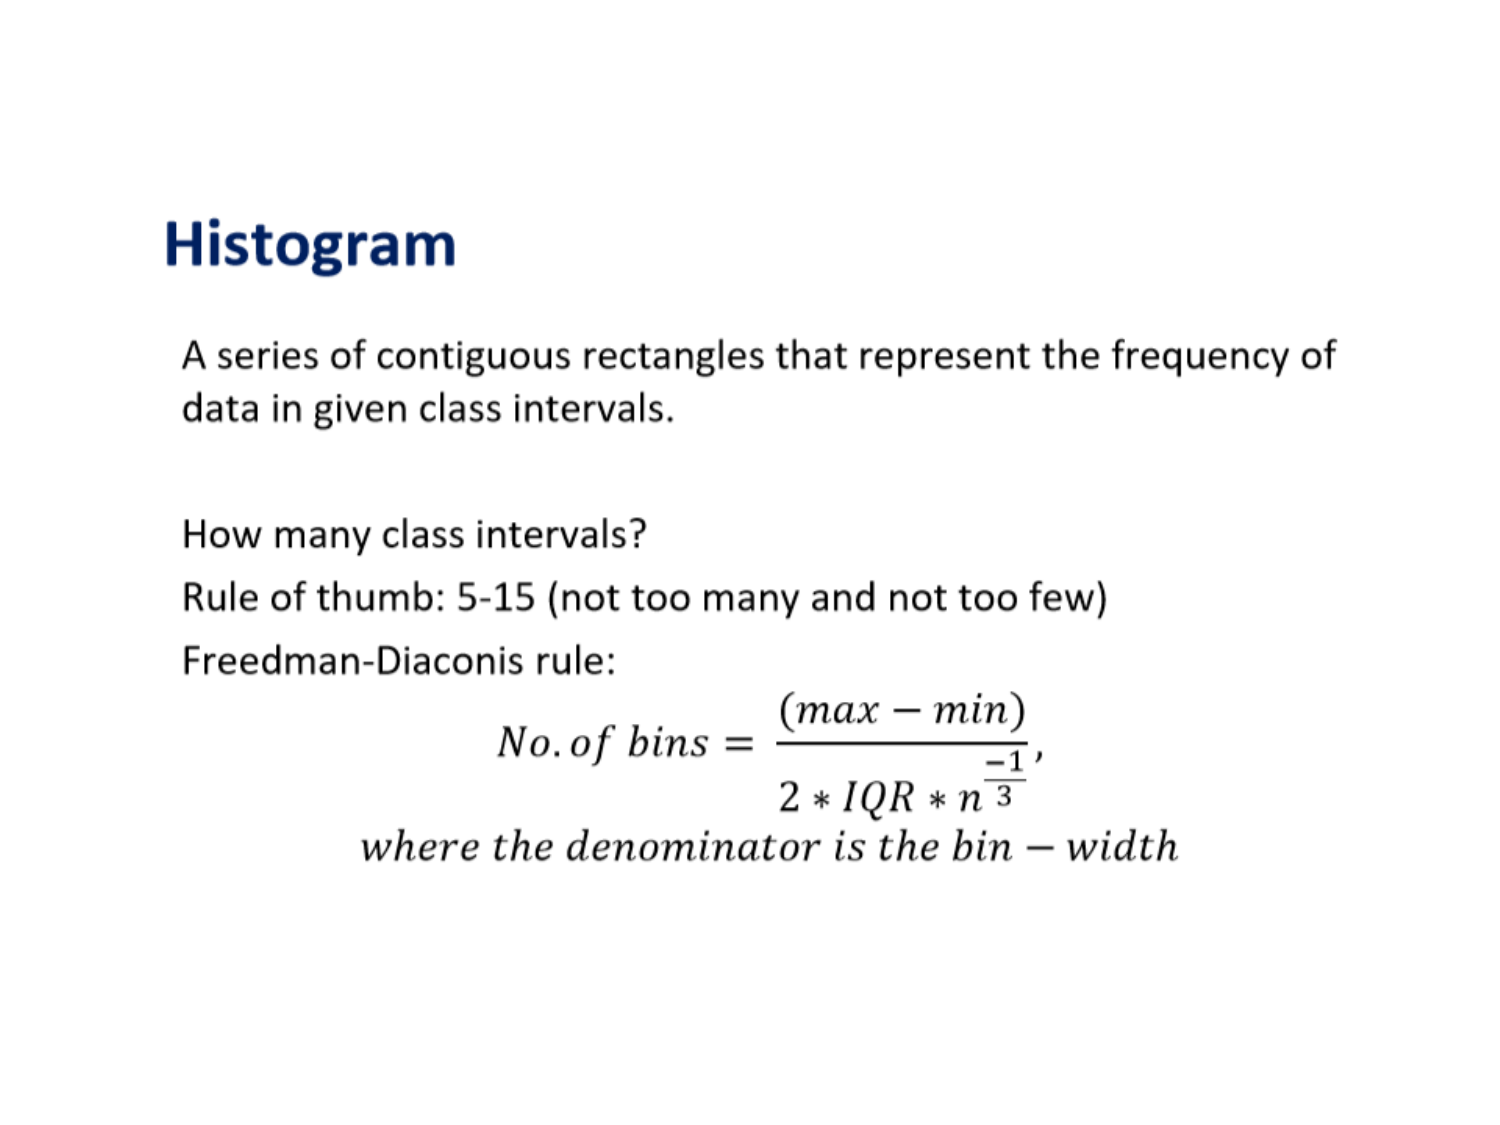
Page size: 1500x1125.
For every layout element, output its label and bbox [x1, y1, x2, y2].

picture [149, 200, 1351, 925]
